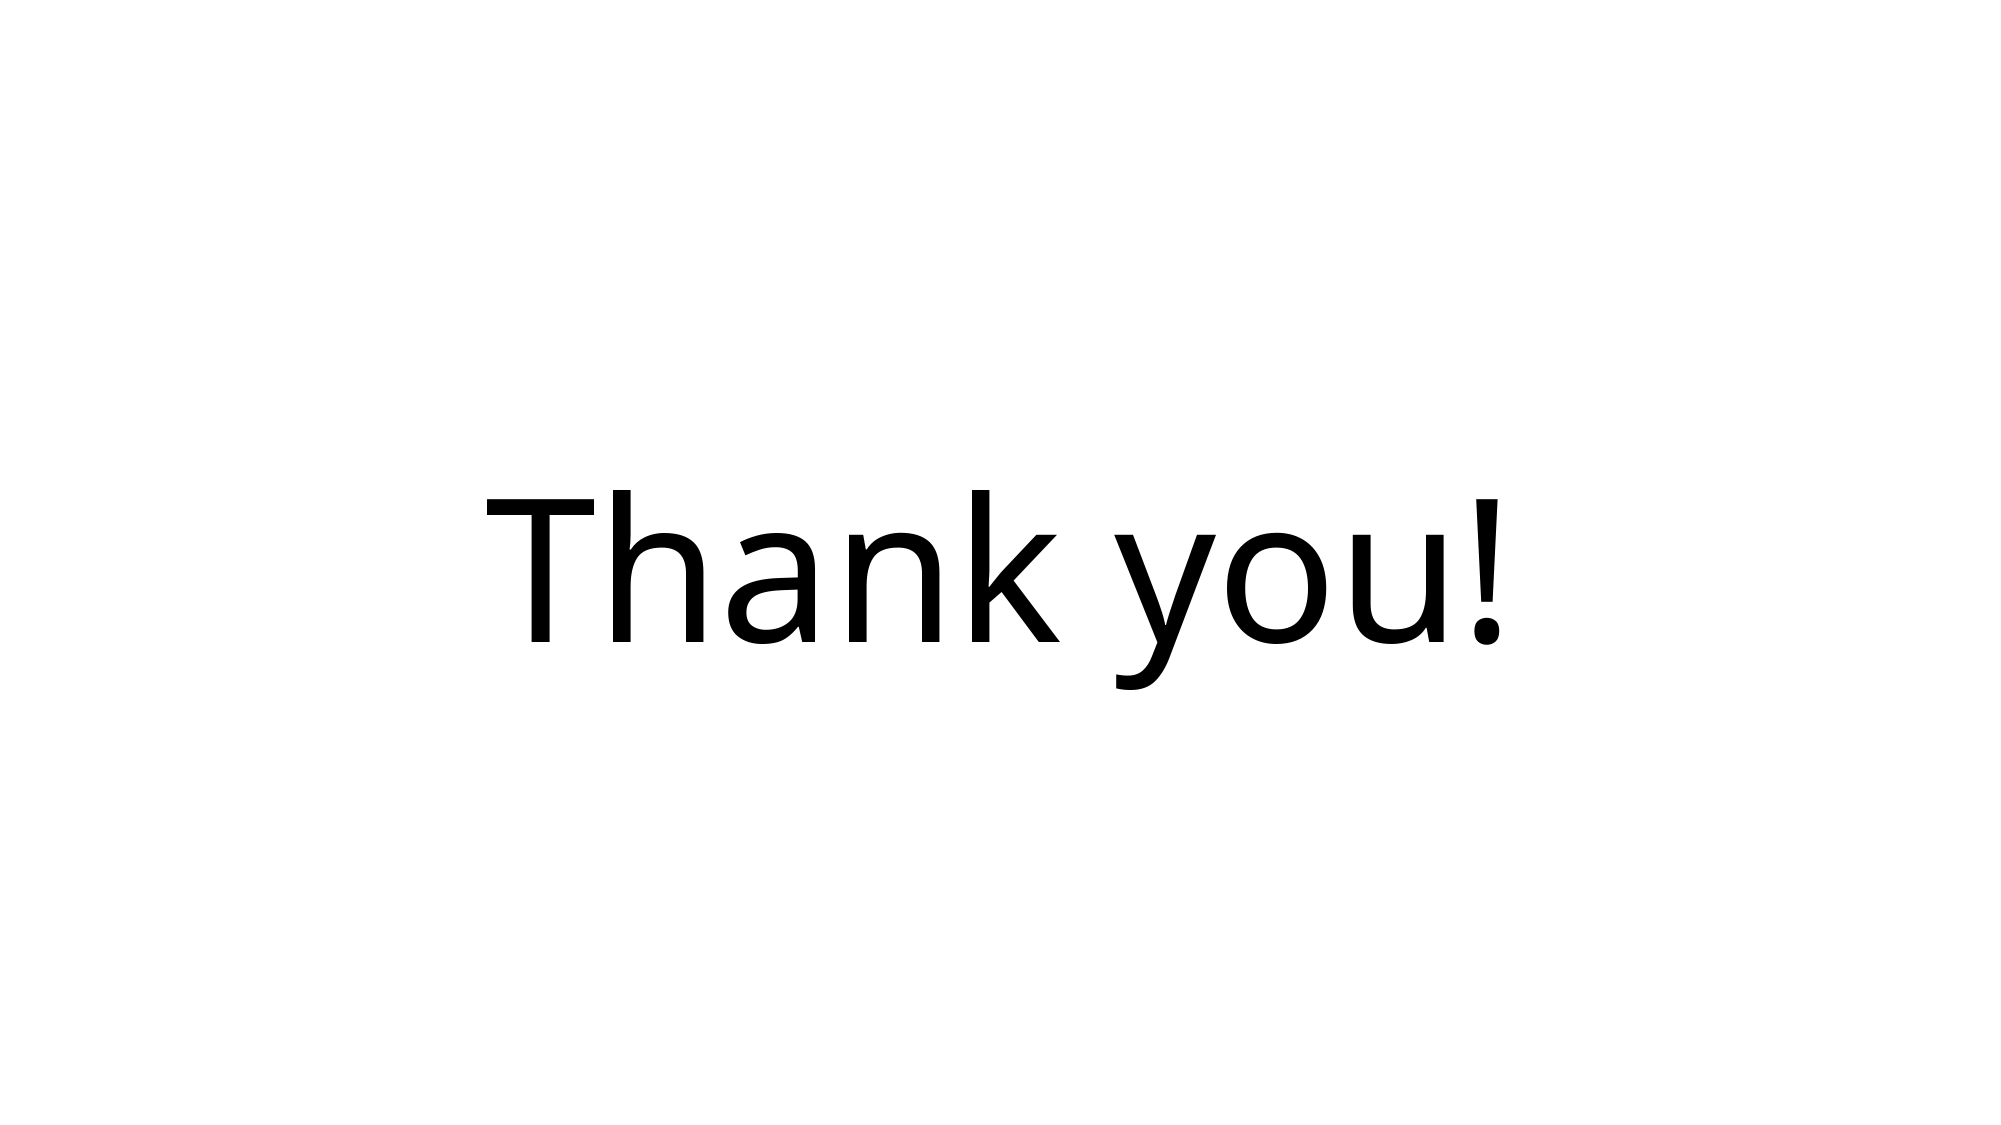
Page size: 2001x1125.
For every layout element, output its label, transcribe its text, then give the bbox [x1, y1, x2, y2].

title Thank you! [137, 59, 1863, 1096]
